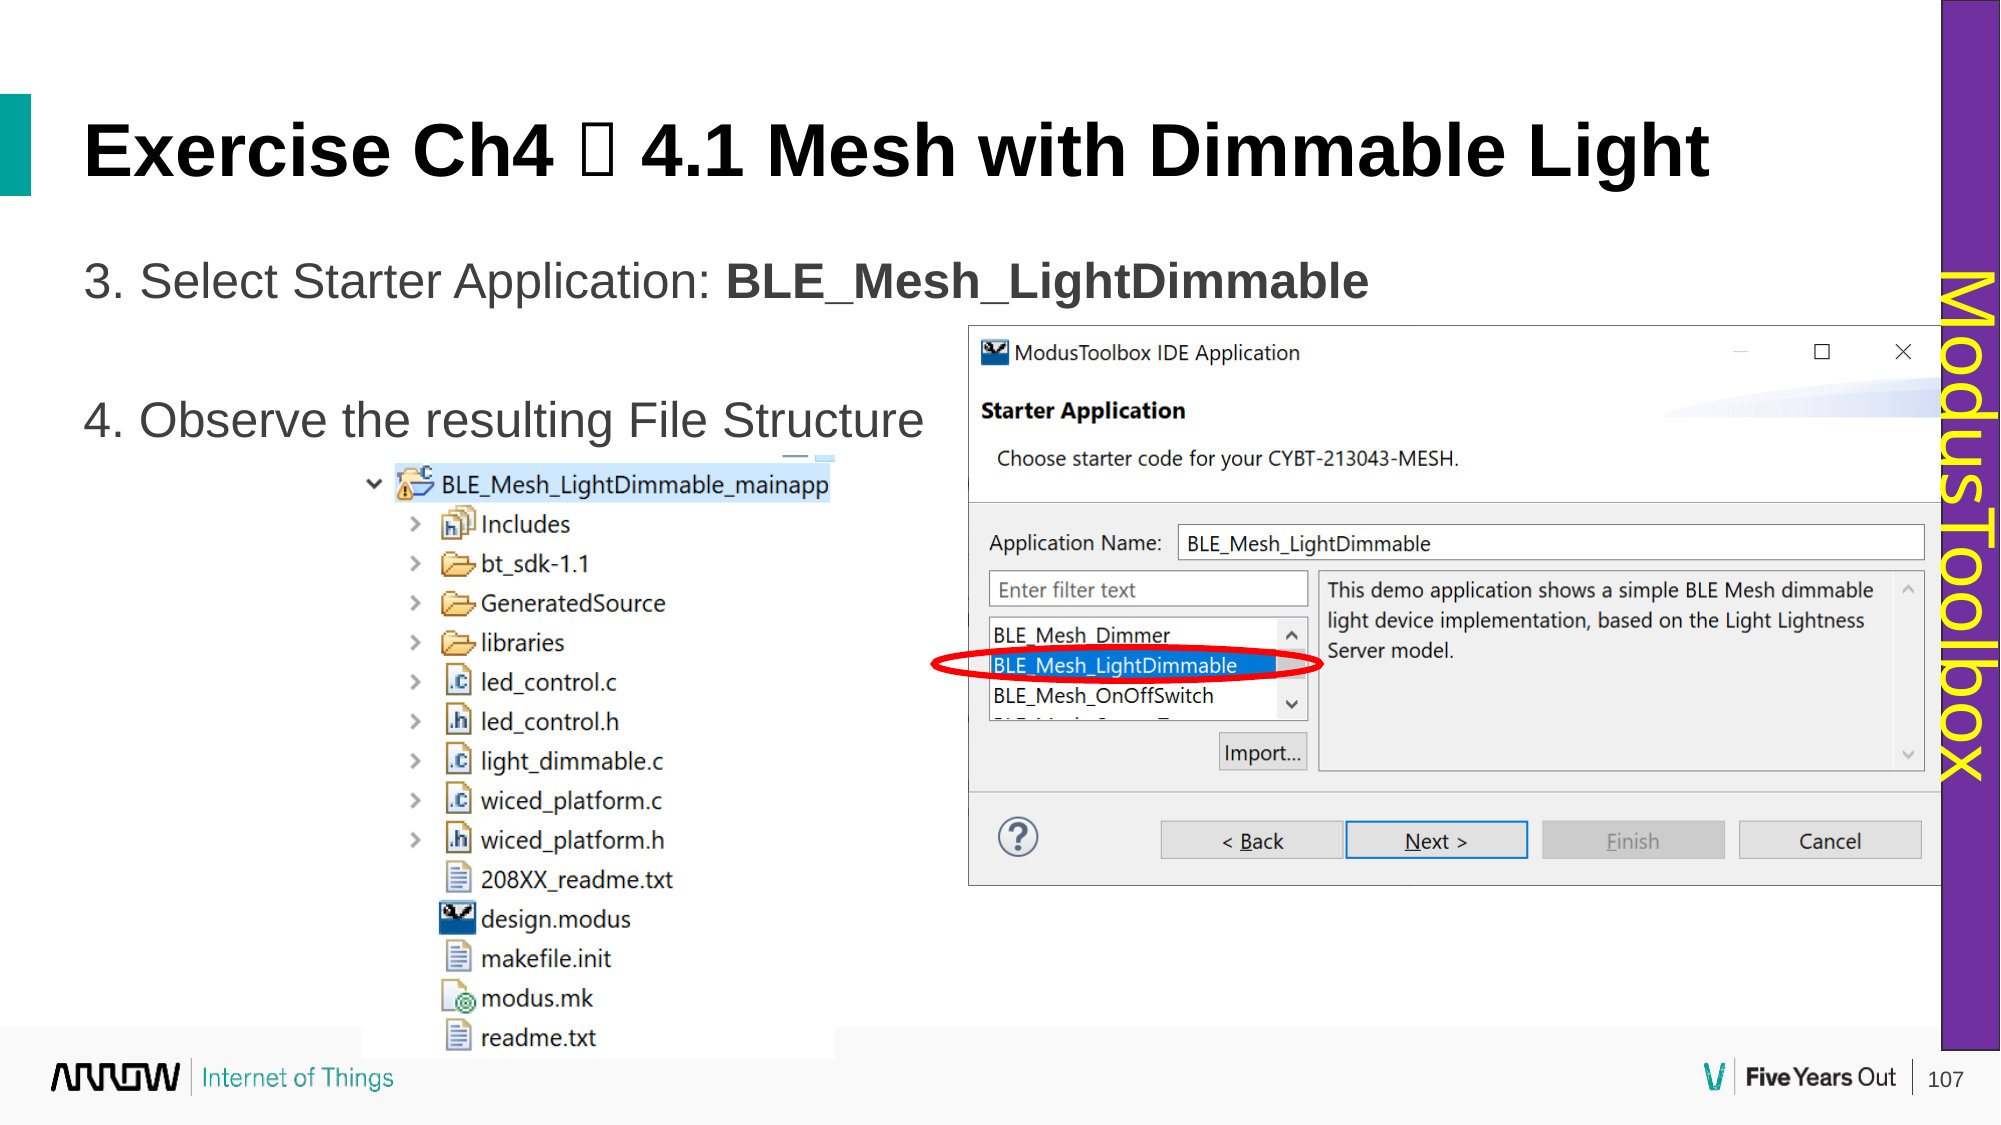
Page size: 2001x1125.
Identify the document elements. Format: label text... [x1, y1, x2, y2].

list Exercise Ch4  4.1 Mesh with Dimmable Light [68, 104, 1932, 196]
text_box [932, 653, 968, 675]
text_box 4. Observe the resulting File Structure [68, 379, 968, 518]
picture [51, 455, 835, 1096]
list 3. Select Starter Application: BLE_Mesh_LightDimmable [68, 241, 1932, 379]
picture [1704, 1058, 1896, 1095]
text_box ModusToolbox [1941, 0, 2000, 1051]
picture [968, 325, 1945, 886]
